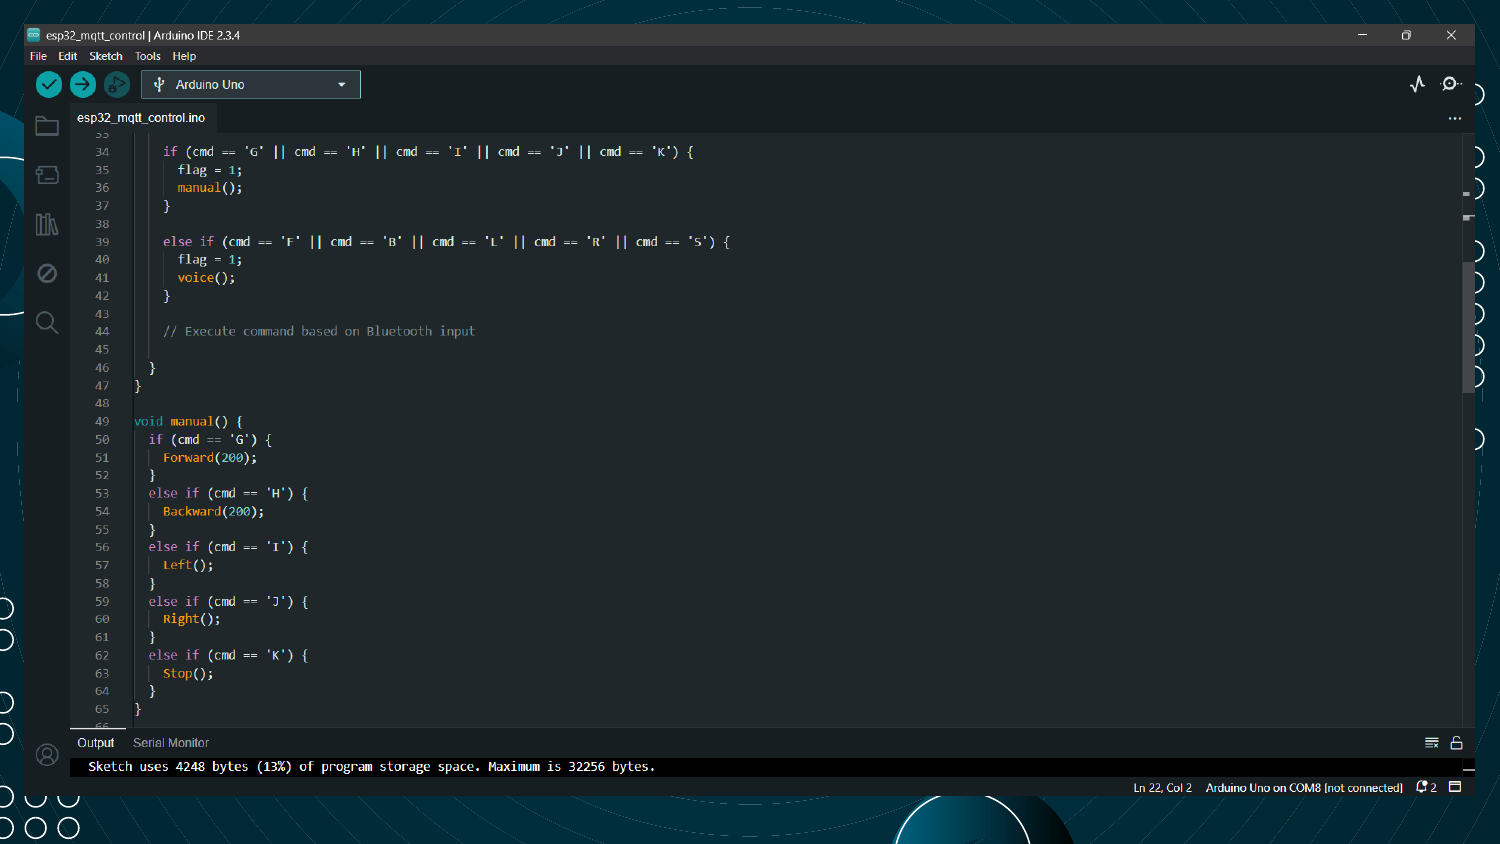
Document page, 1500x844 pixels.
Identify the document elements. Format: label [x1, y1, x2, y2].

picture [24, 24, 1476, 796]
